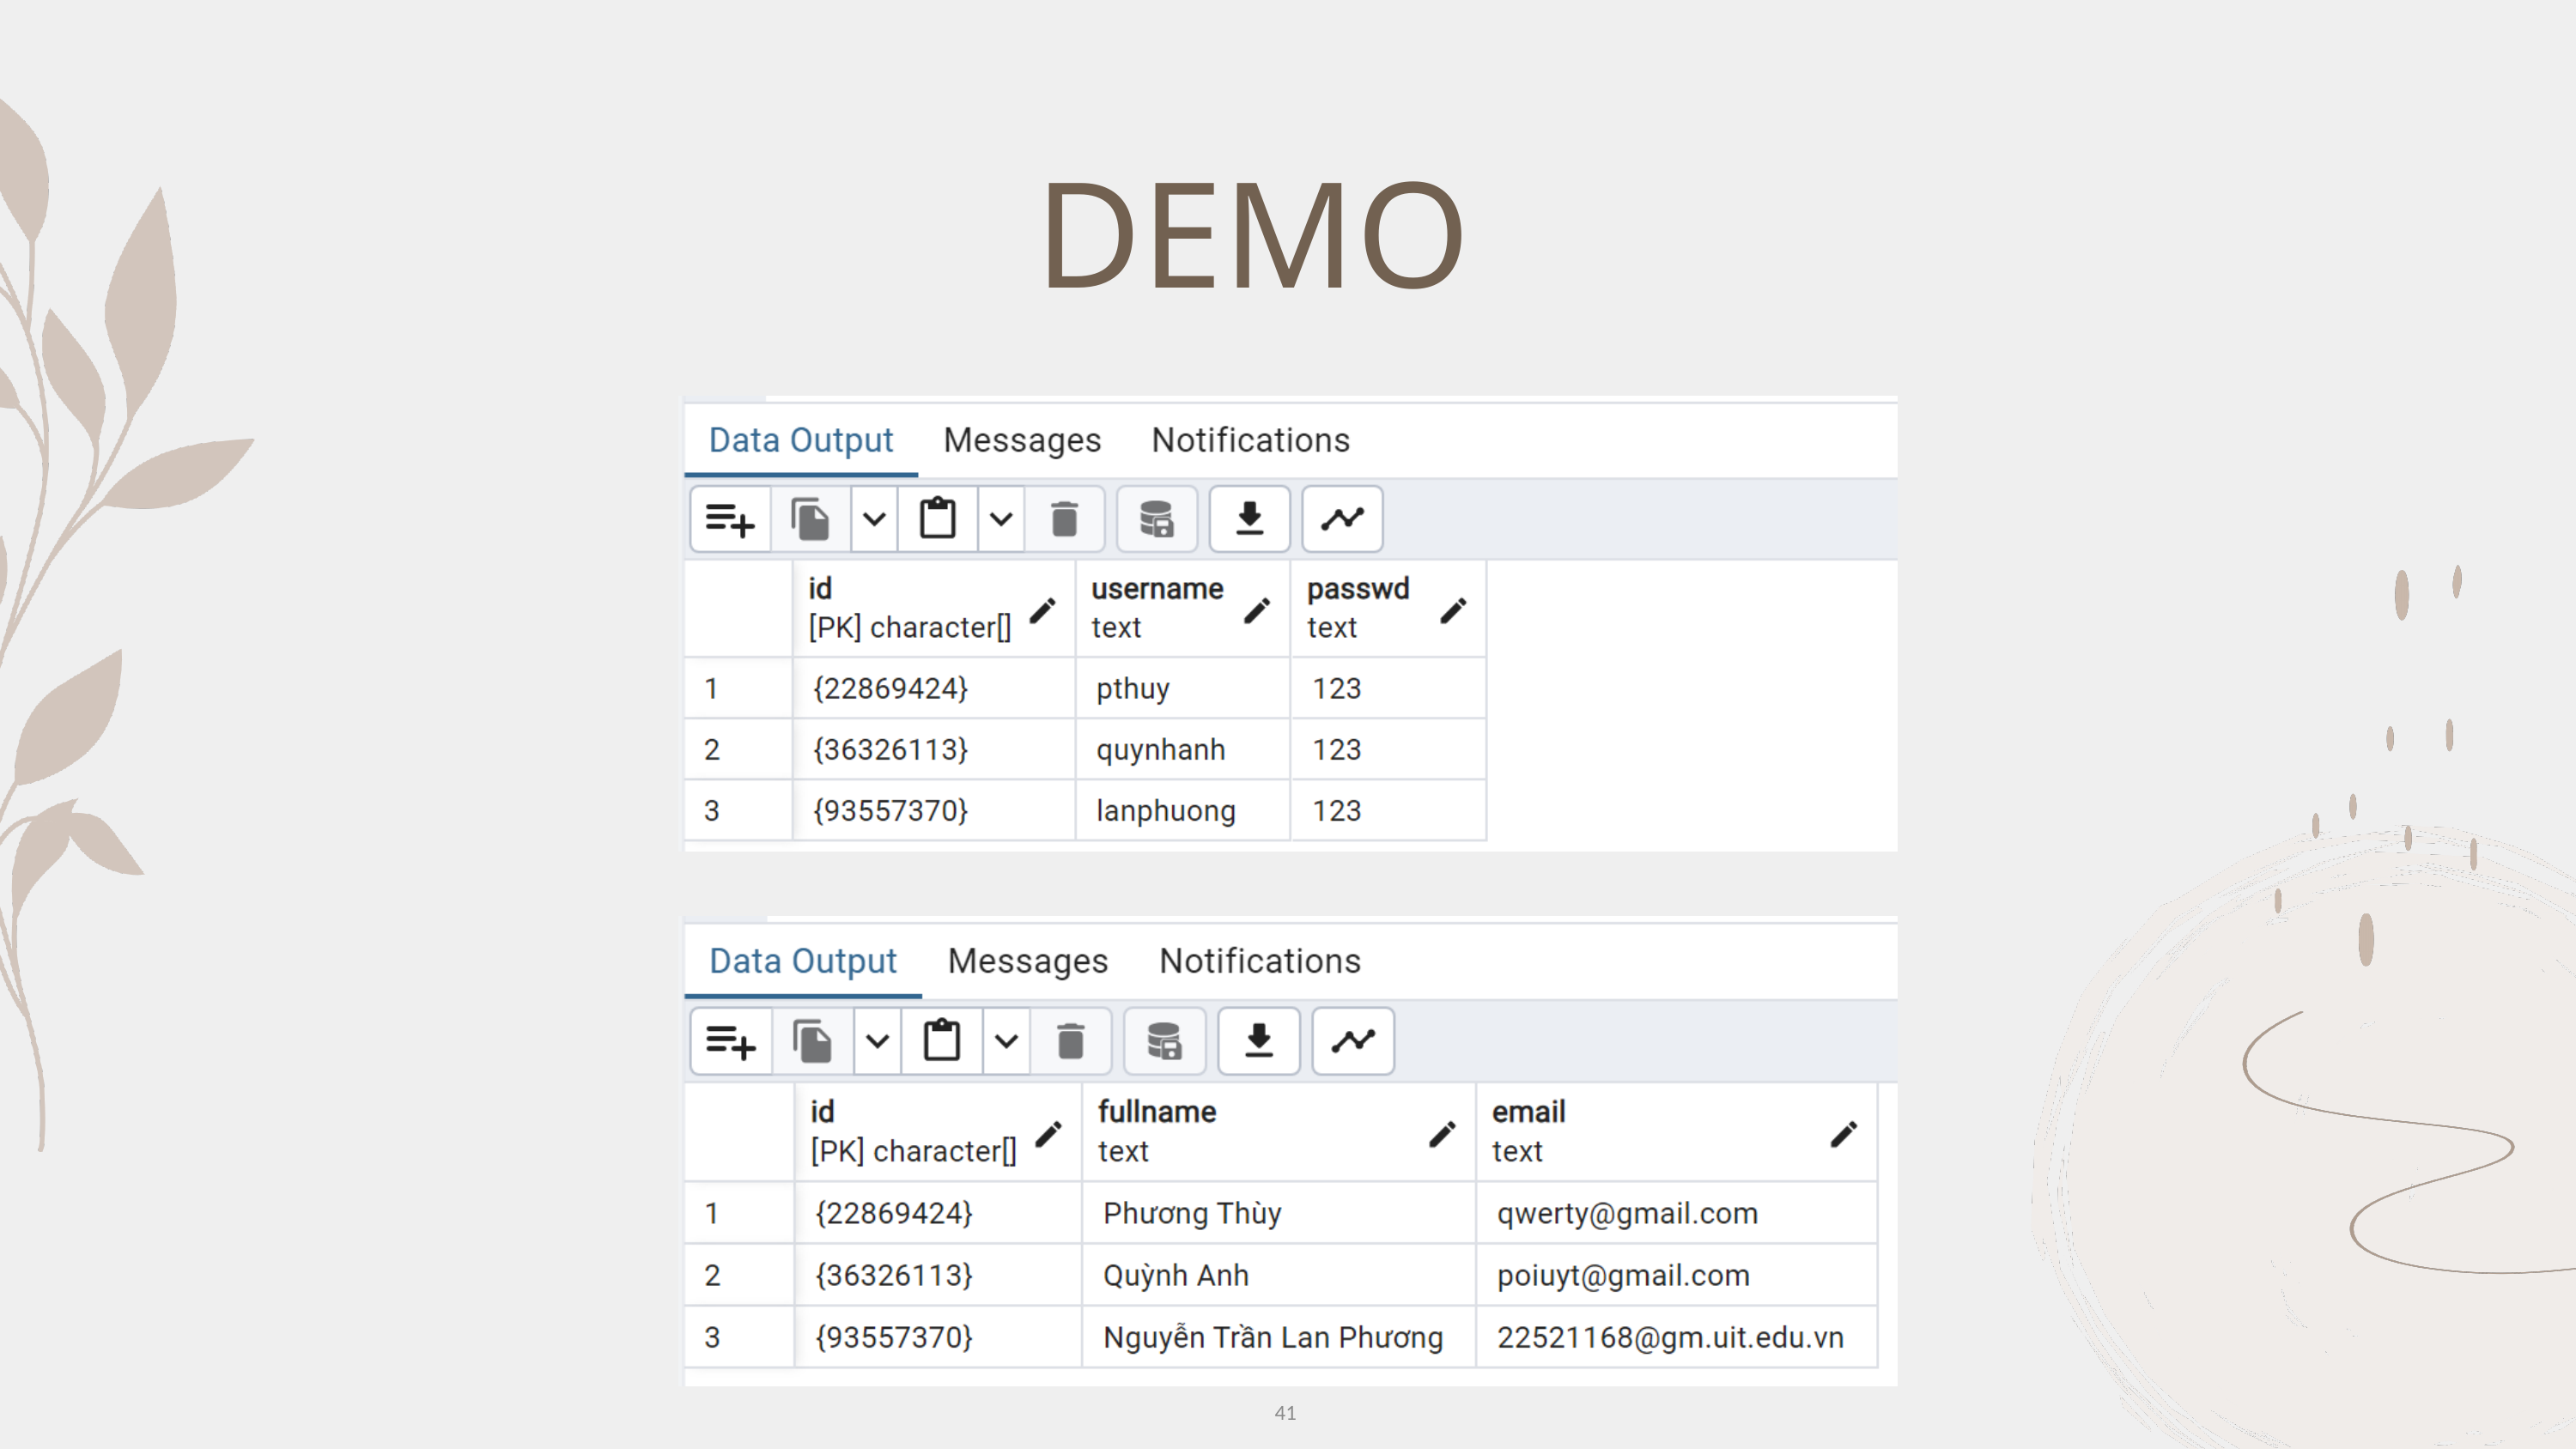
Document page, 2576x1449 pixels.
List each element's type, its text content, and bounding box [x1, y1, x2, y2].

text_box [678, 396, 1898, 852]
picture [2275, 556, 2477, 650]
text_box [678, 916, 1898, 1386]
text_box [0, 41, 255, 1152]
text_box DEMO [936, 112, 1570, 318]
slide_number 41 [1009, 1385, 1309, 1438]
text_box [1936, 650, 2576, 1449]
